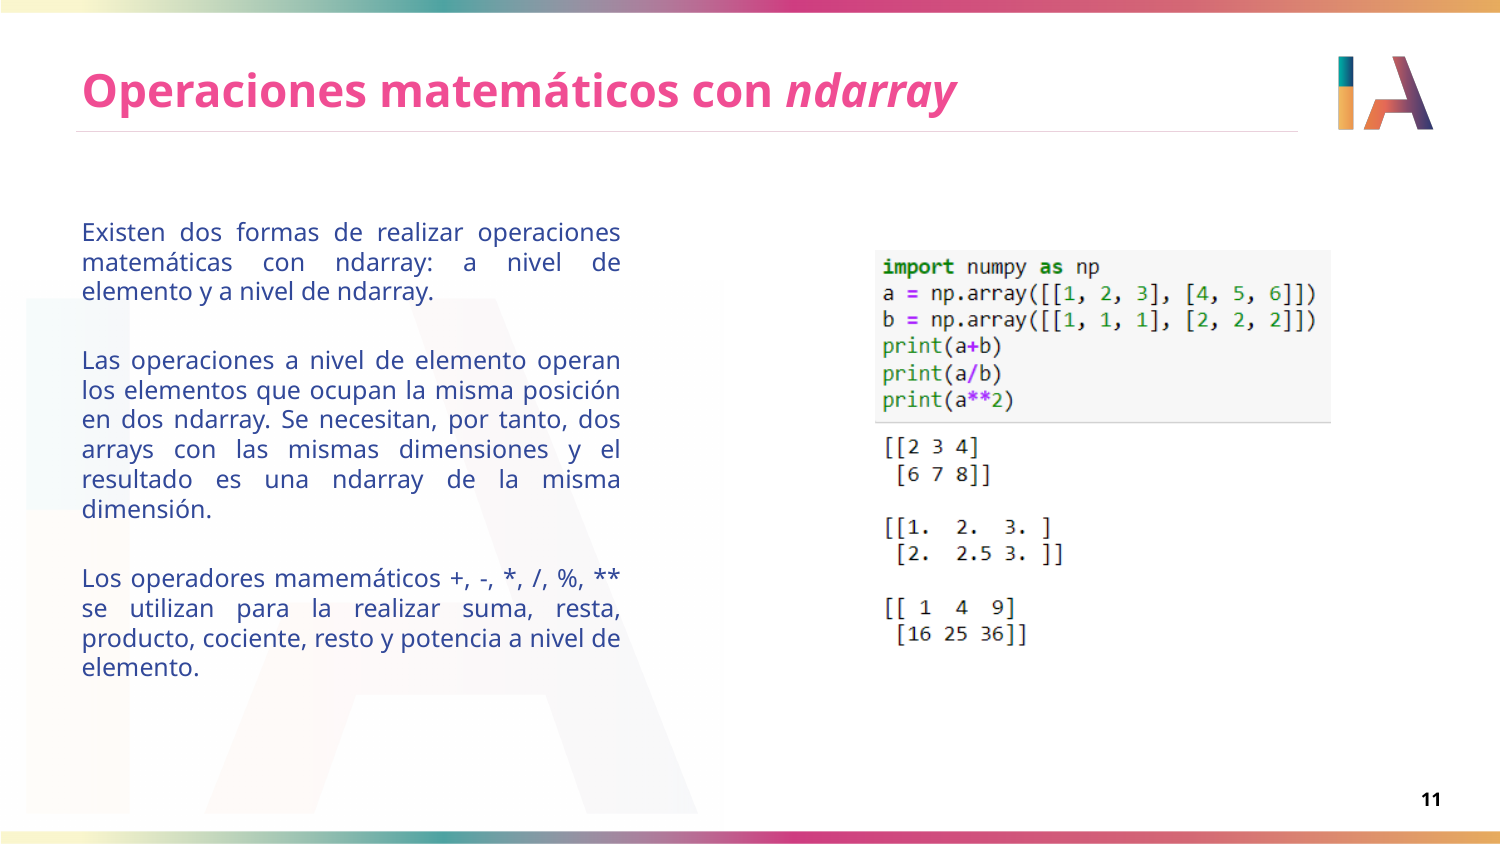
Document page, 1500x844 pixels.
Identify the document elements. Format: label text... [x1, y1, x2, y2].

picture [0, 0, 1500, 13]
slide_number ‹#› [1414, 781, 1457, 829]
picture [1335, 54, 1437, 132]
list Operaciones matemáticos con ndarray [76, 59, 1330, 116]
text_box Existen dos formas de realizar operaciones matemáticas con ndarray: a nivel de elemento y a nivel de ndarray. Las operaciones a nivel de elemento operan los elementos que ocupan la misma posición en dos ndarray. Se necesitan, por tanto, dos arrays con las mismas dimensiones y el resultado es una ndarray de la misma dimensión. Los operadores mamemáticos +, -, *, /, %, ** se utilizan para la realizar suma, resta, producto, cociente, resto y potencia a nivel de elemento. [76, 256, 628, 279]
picture [0, 280, 1500, 844]
picture [875, 250, 1331, 658]
